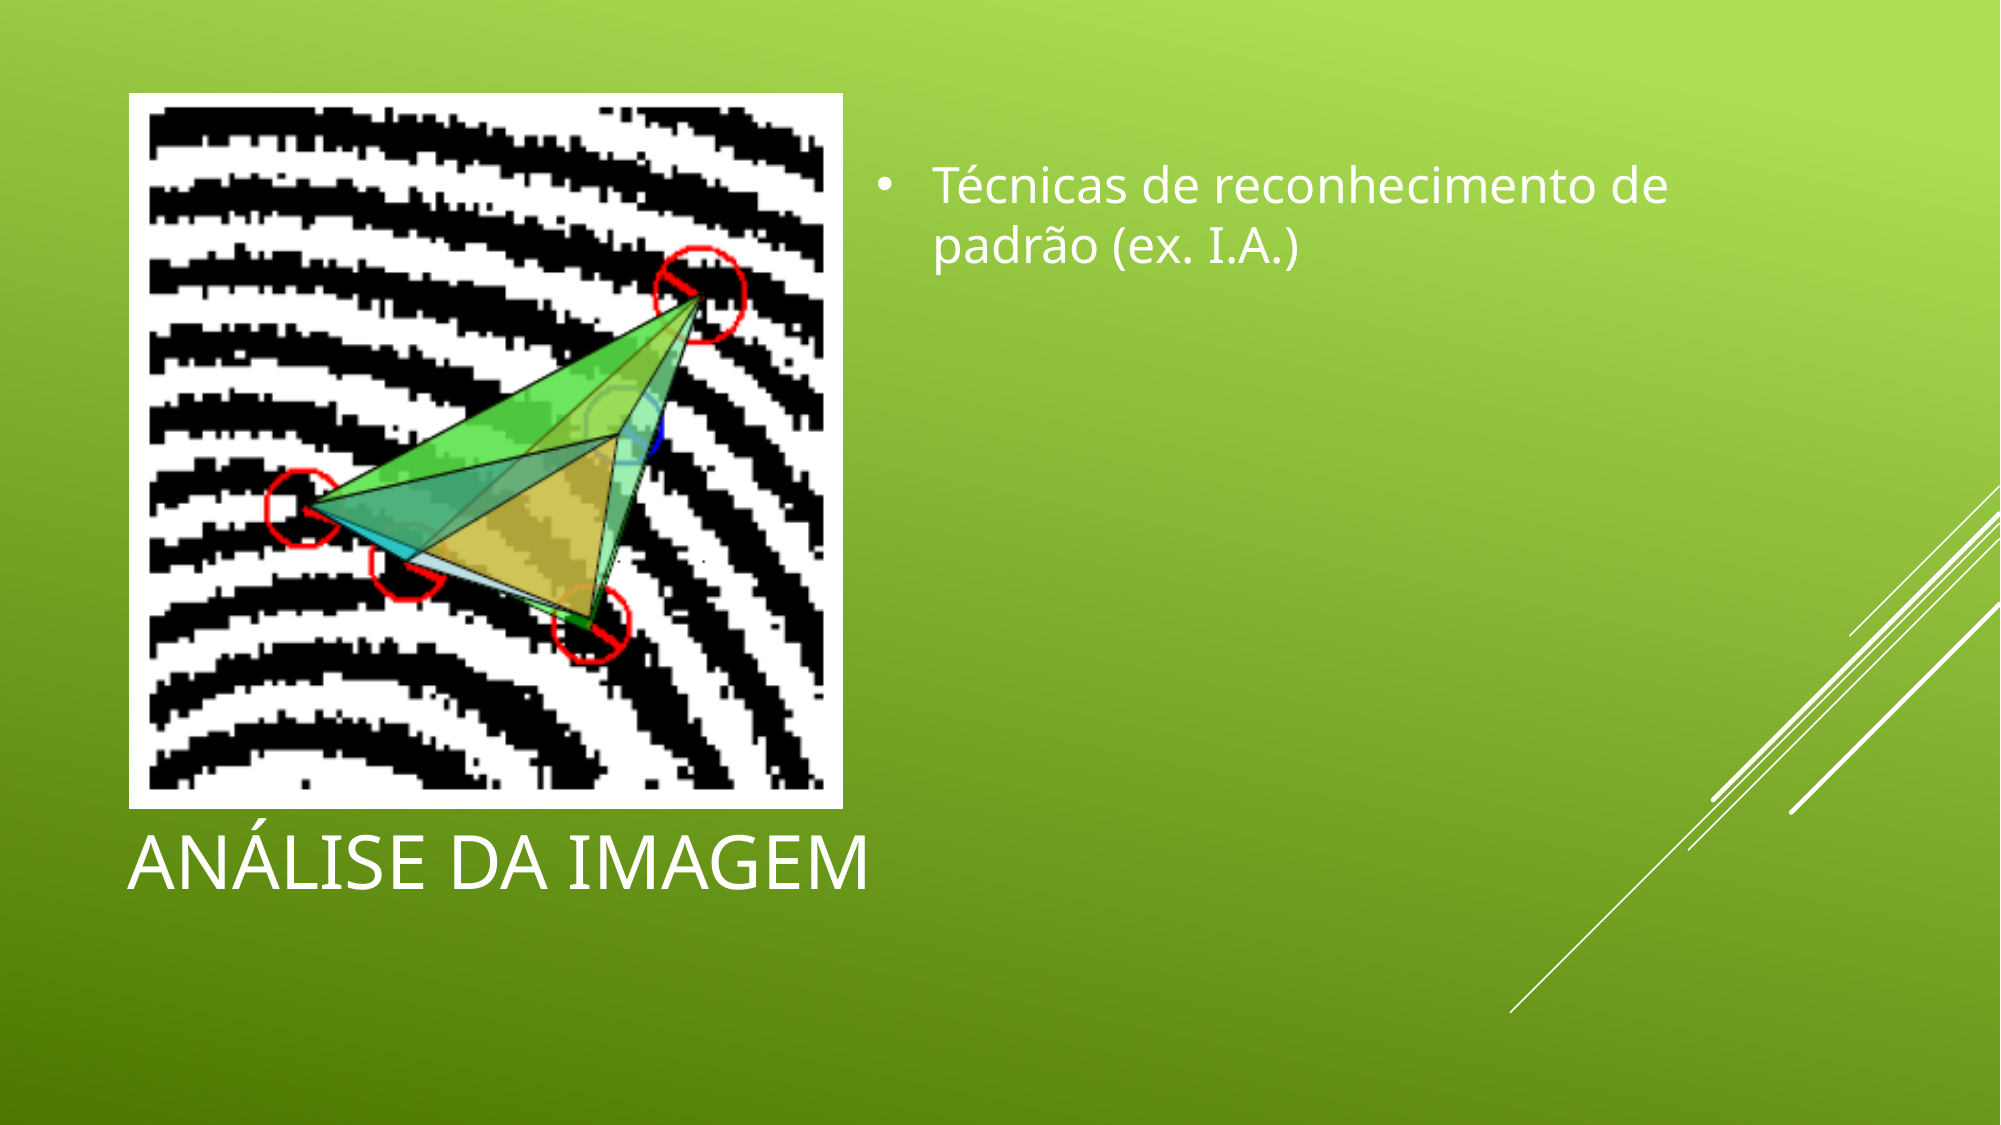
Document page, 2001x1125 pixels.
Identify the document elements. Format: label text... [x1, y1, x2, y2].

text_box Técnicas de reconhecimento de padrão (ex. I.A.) [861, 145, 1835, 326]
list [129, 93, 843, 809]
title Análise da imagem [112, 736, 1513, 984]
